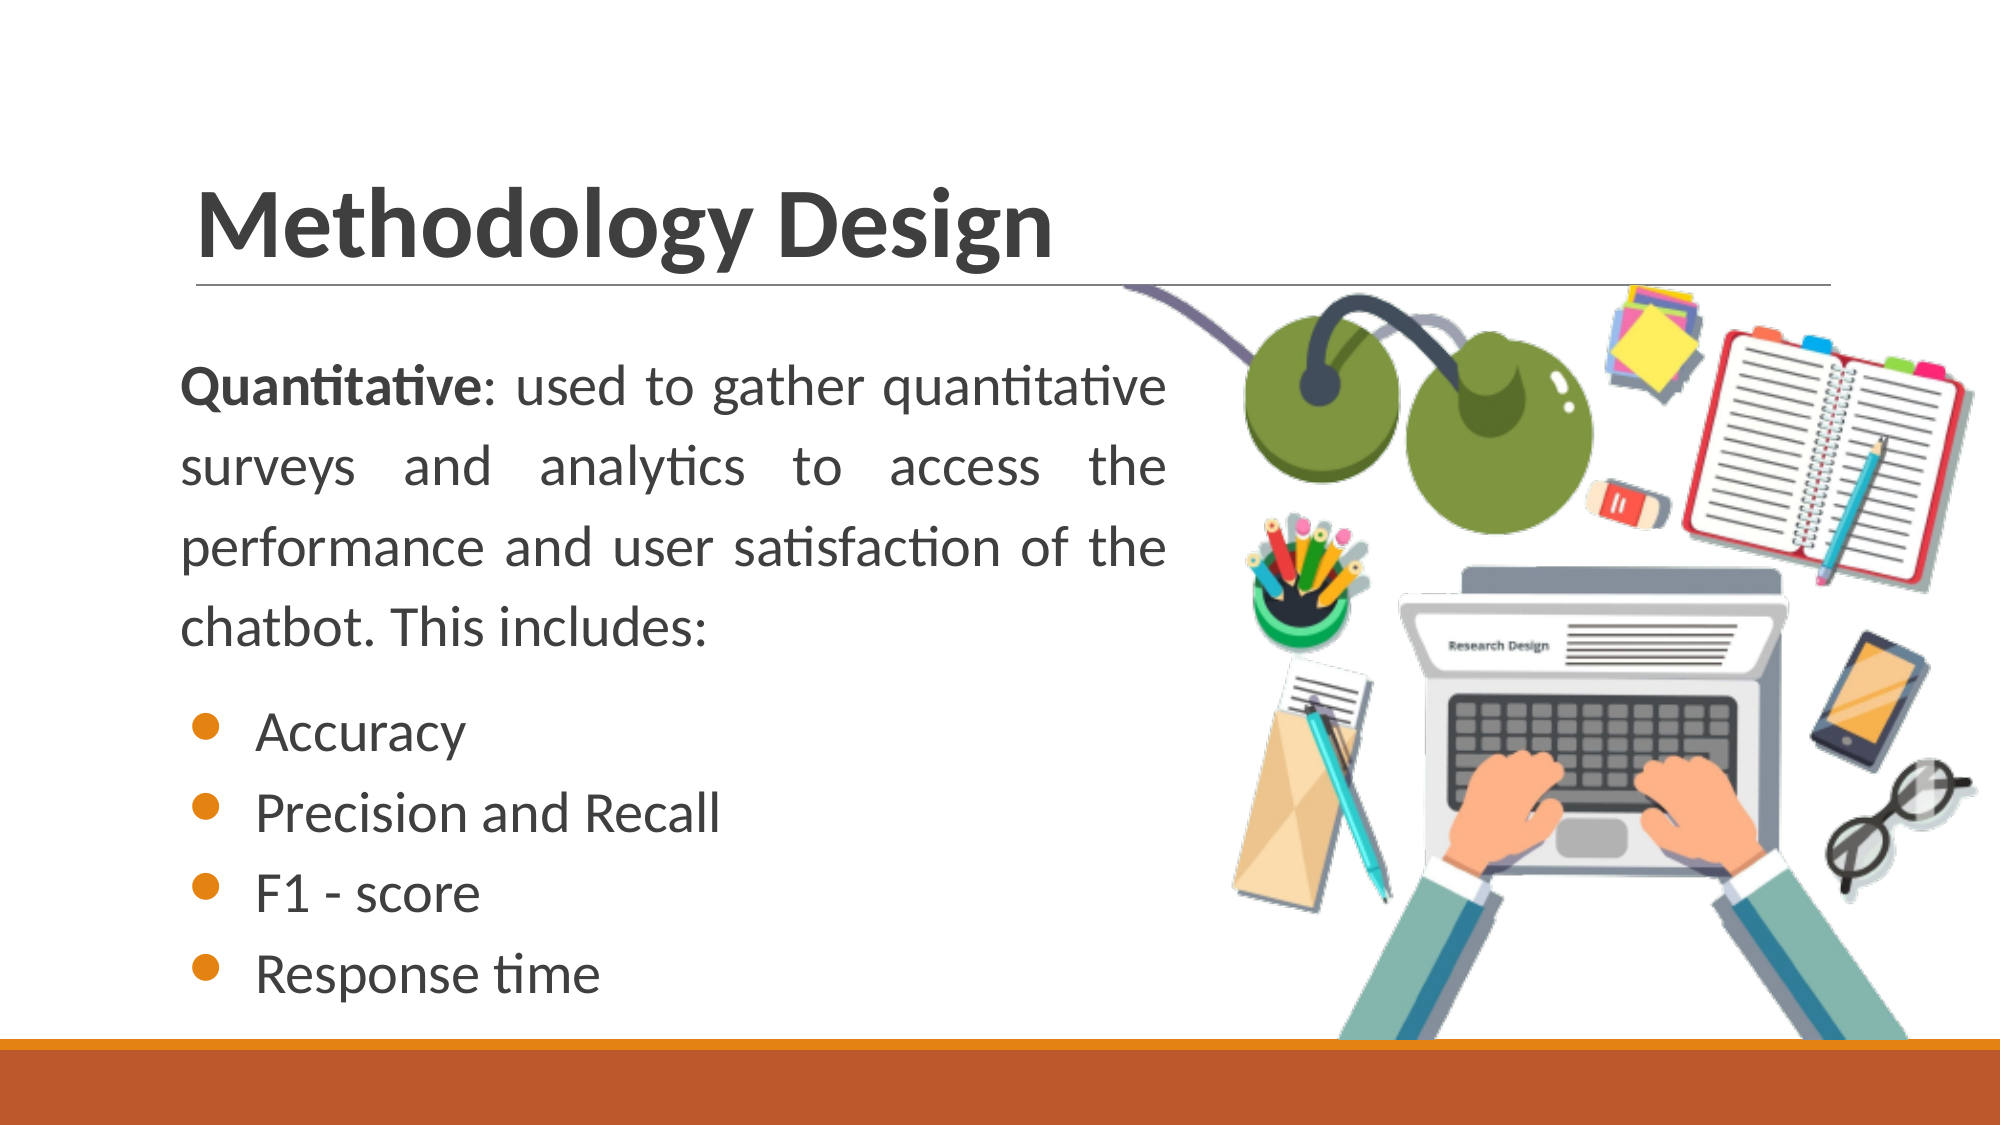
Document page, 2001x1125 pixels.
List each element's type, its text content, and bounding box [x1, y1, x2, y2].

picture [1103, 284, 2000, 1041]
title Methodology Design [180, 47, 1830, 285]
list Quantitative: used to gather quantitative surveys and analytics to access the performance and user satisfaction of the chatbot. This includes: Accuracy Precision and Recall F1 - score Response time [180, 328, 1098, 983]
